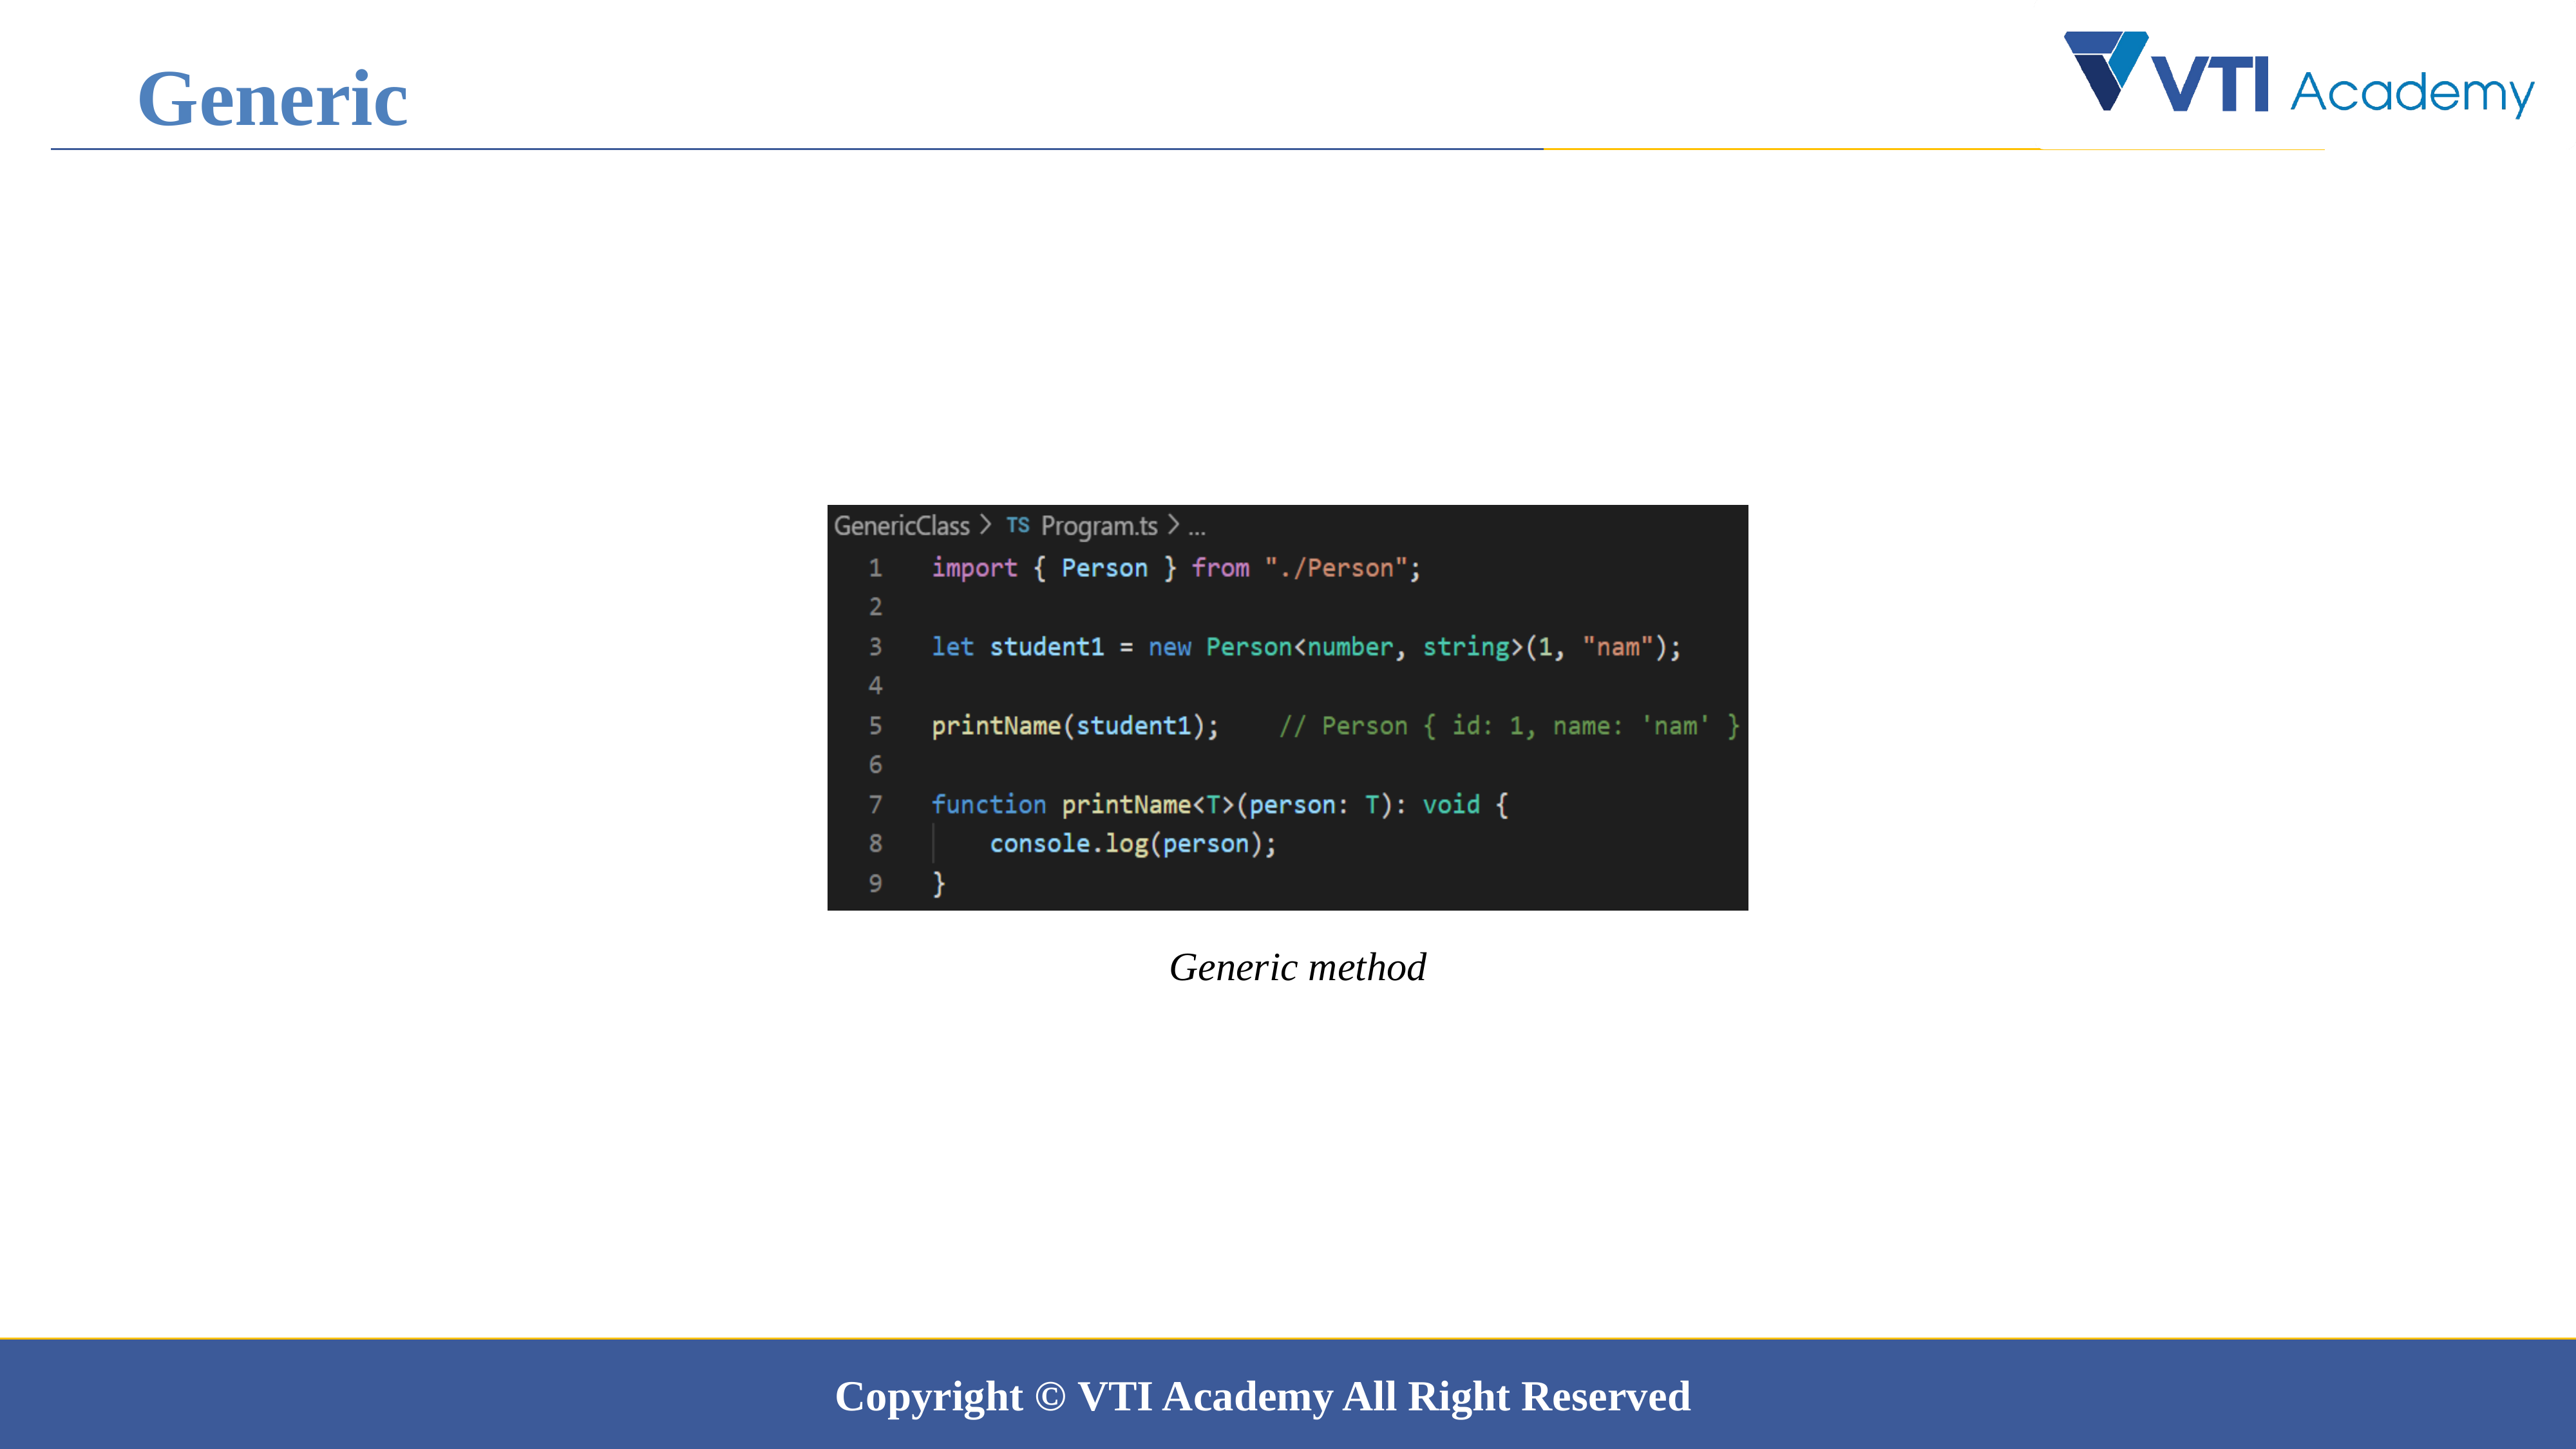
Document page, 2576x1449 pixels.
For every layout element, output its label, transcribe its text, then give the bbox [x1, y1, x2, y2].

picture [2034, 0, 2576, 149]
text_box Generic [126, 60, 1357, 126]
picture [828, 504, 1748, 911]
text_box Generic method [1036, 935, 1560, 994]
